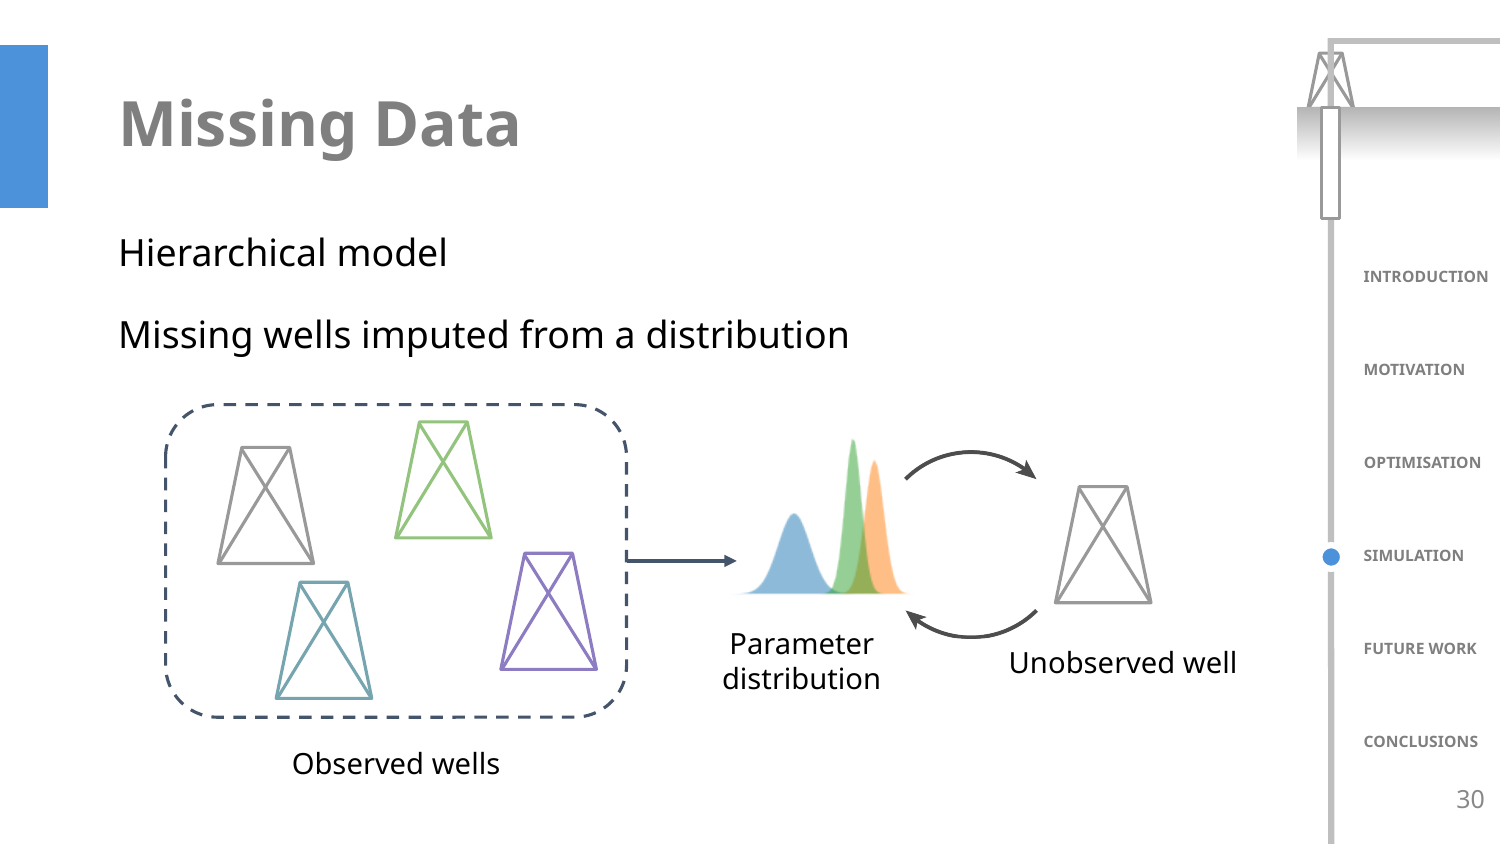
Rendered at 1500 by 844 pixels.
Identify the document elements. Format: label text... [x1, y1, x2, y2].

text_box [275, 582, 372, 699]
picture [638, 404, 1044, 640]
text_box Parameter distribution [655, 639, 948, 671]
list Hierarchical model Missing wells imputed from a distribution [103, 209, 1274, 745]
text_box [500, 553, 597, 670]
text_box Unobserved well [977, 629, 1269, 690]
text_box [1055, 486, 1152, 603]
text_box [395, 421, 492, 539]
text_box Observed wells [250, 730, 542, 791]
title Missing Data [103, 45, 1397, 209]
text_box [1319, 545, 1344, 569]
slide_number 30 [1162, 778, 1500, 824]
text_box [217, 447, 314, 564]
text_box [165, 404, 627, 718]
